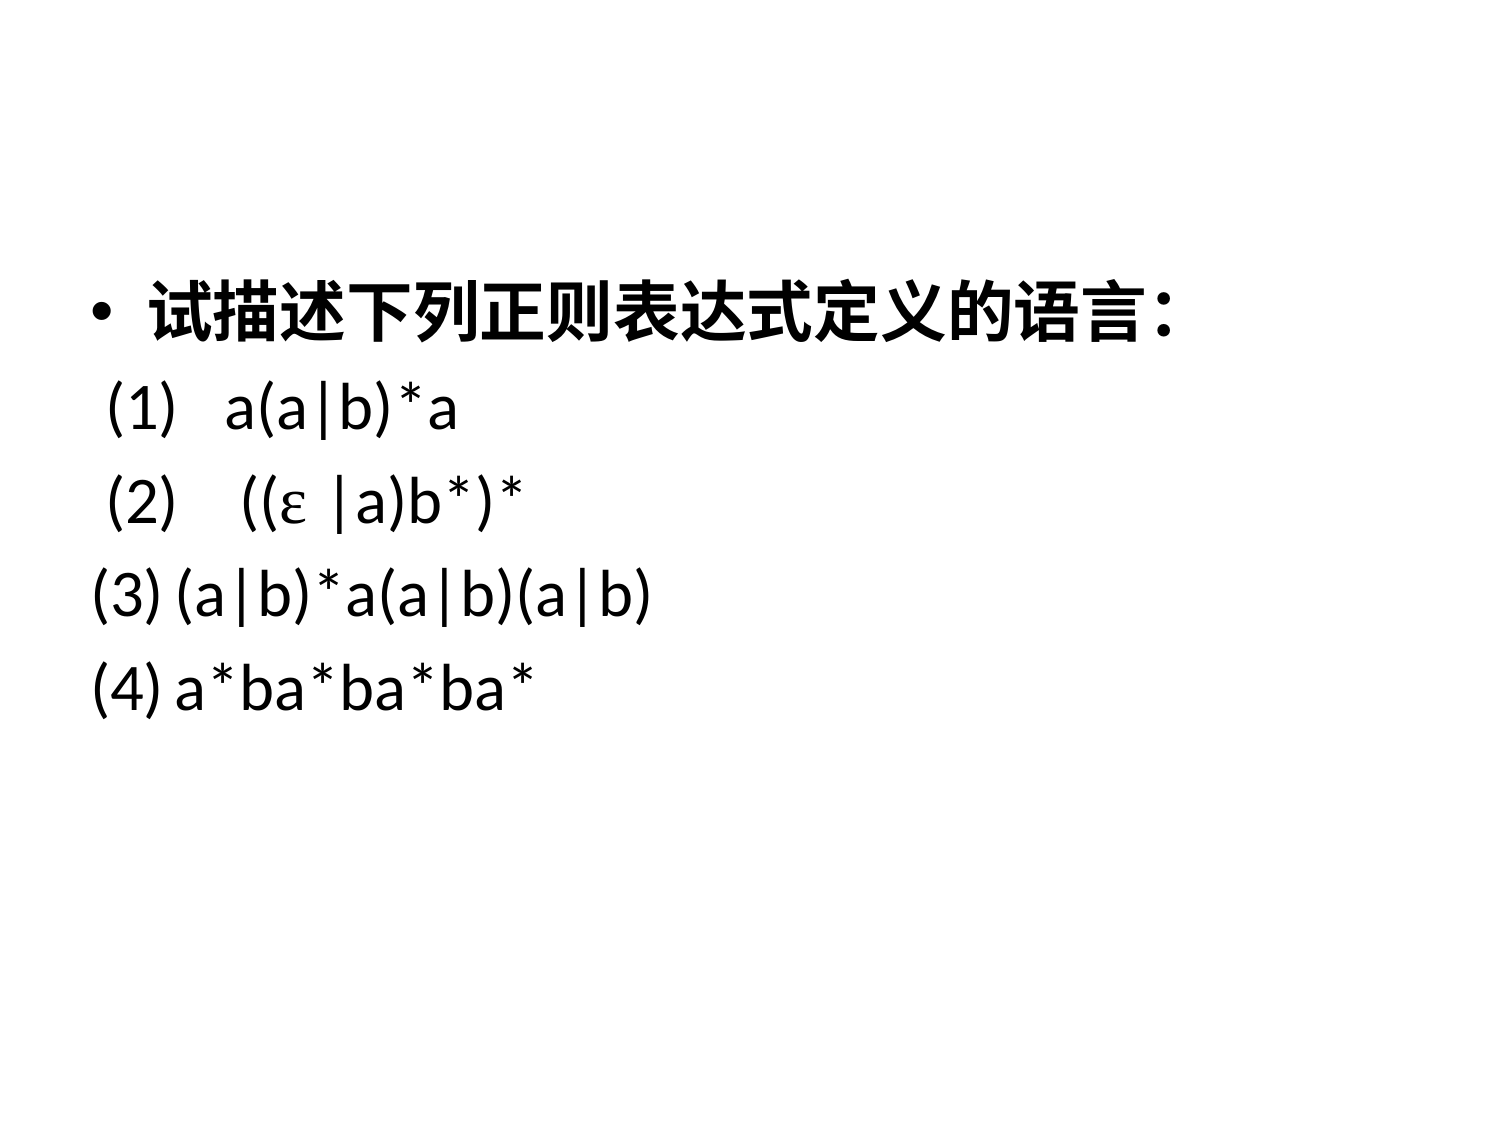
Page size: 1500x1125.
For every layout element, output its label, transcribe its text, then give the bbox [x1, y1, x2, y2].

list 试描述下列正则表达式定义的语言： (1) a(a|b)*a (2) ((ε |a)b*)* (a|b)*a(a|b)(a|b) a*ba*ba*ba* [75, 262, 1425, 1005]
